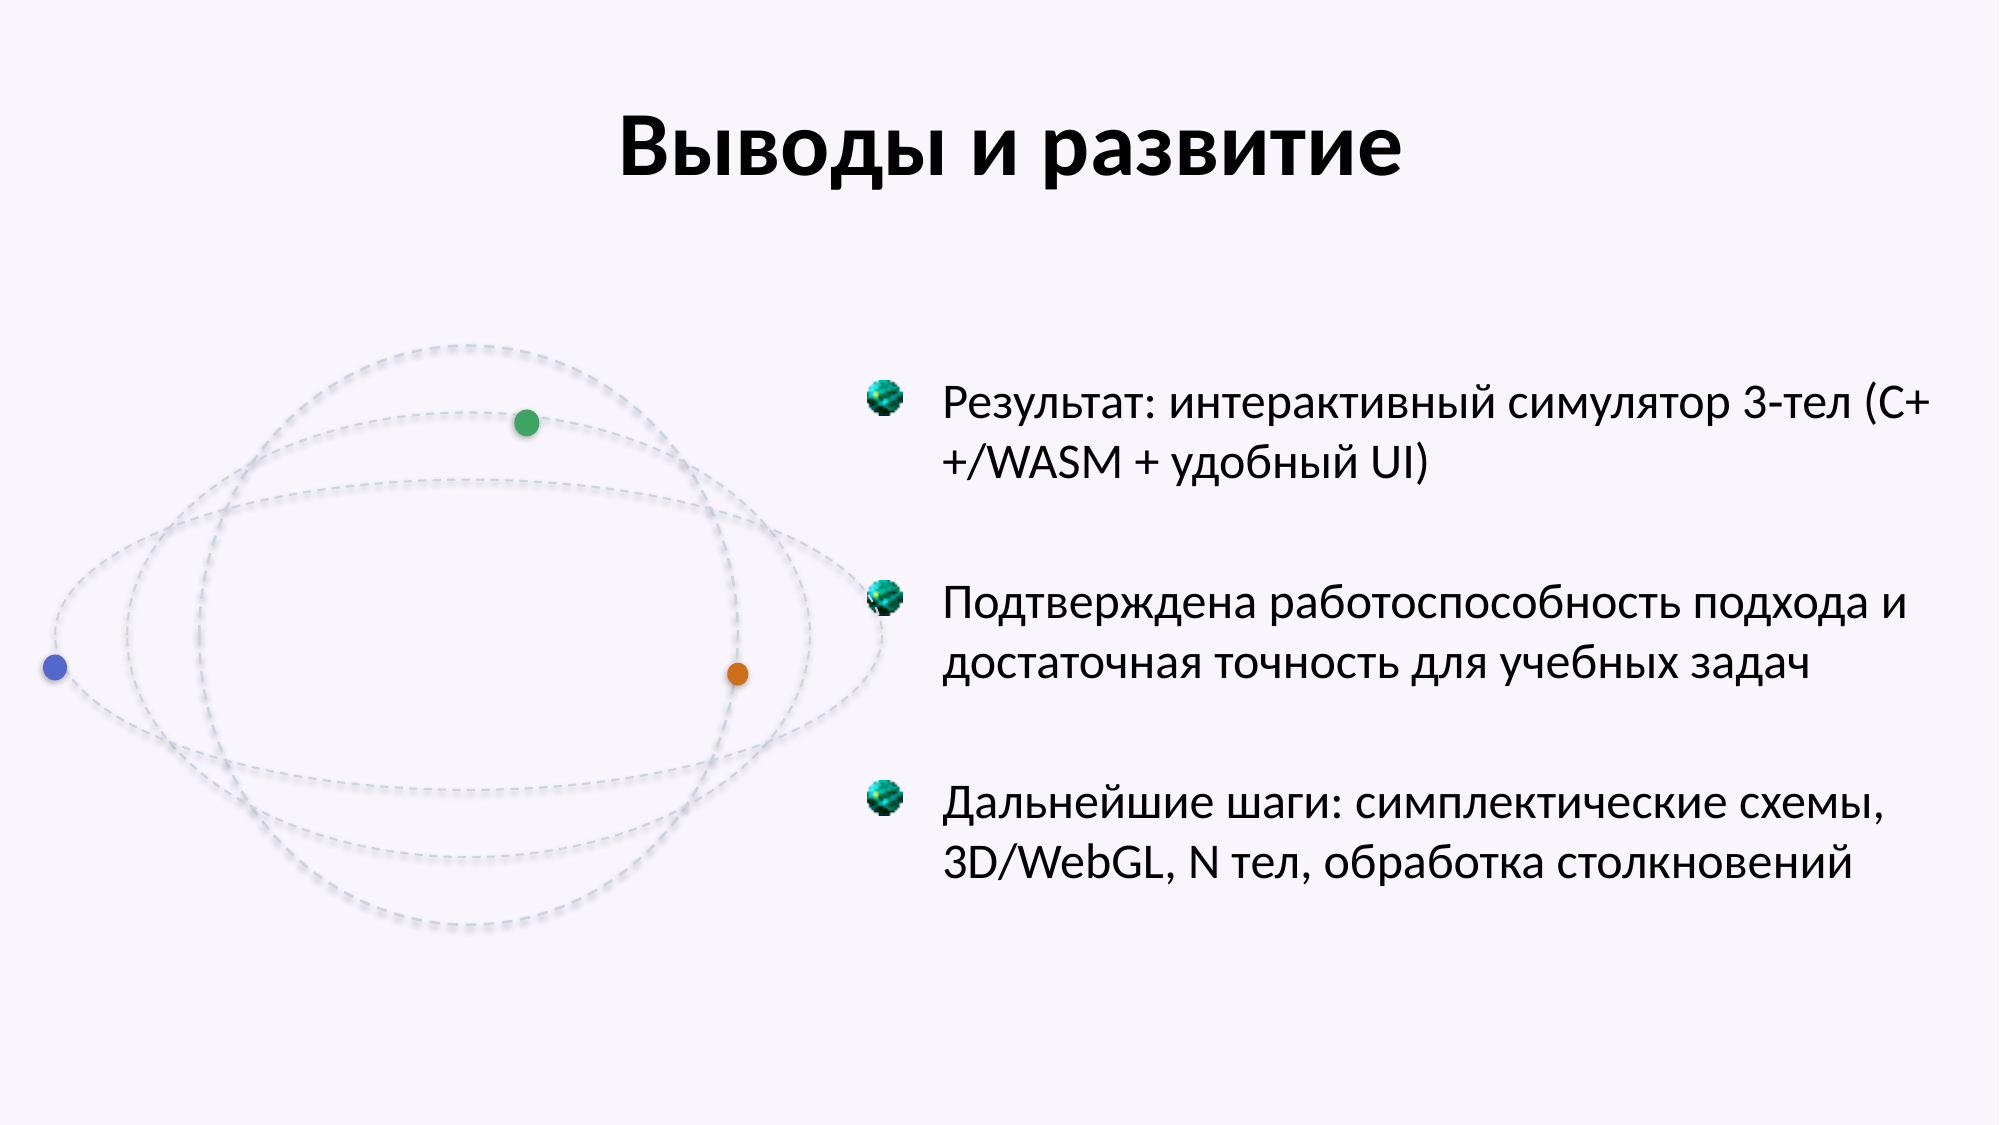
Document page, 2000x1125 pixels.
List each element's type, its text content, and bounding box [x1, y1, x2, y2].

text_box [170, 411, 768, 526]
text_box Результат: интерактивный симулятор 3‑тел (C++/WASM + удобный UI) Подтверждена работоспособность подхода и достаточная точность для учебных задач Дальнейшие шаги: симплектические схемы, 3D/WebGL, N тел, обработка столкновений [852, 361, 1959, 896]
picture [867, 780, 903, 816]
text_box [513, 408, 541, 438]
text_box [253, 344, 684, 459]
text_box [54, 478, 883, 791]
text_box Выводы и развитие [604, 76, 1420, 202]
text_box [726, 661, 750, 687]
text_box [180, 755, 756, 858]
text_box [42, 653, 68, 682]
picture [867, 380, 903, 416]
text_box [262, 819, 678, 926]
picture [867, 580, 903, 616]
